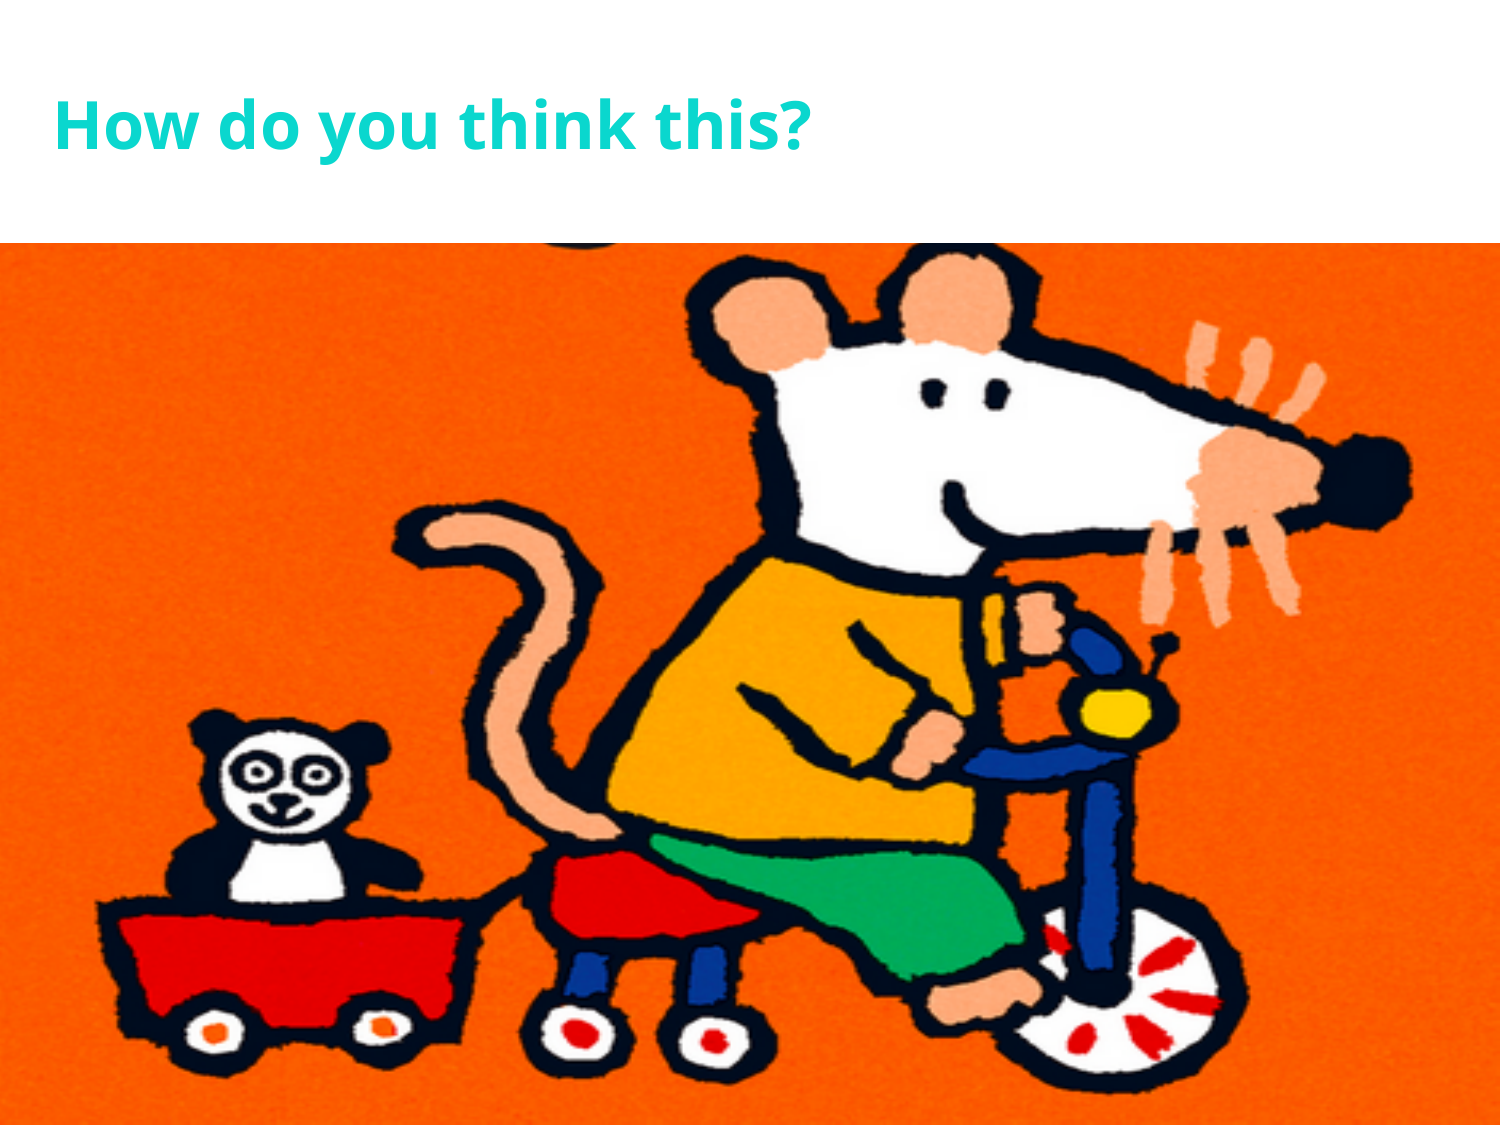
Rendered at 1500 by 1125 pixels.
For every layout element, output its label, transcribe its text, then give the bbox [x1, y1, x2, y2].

text_box How do you think this? [37, 75, 1402, 171]
picture [0, 243, 1500, 1125]
